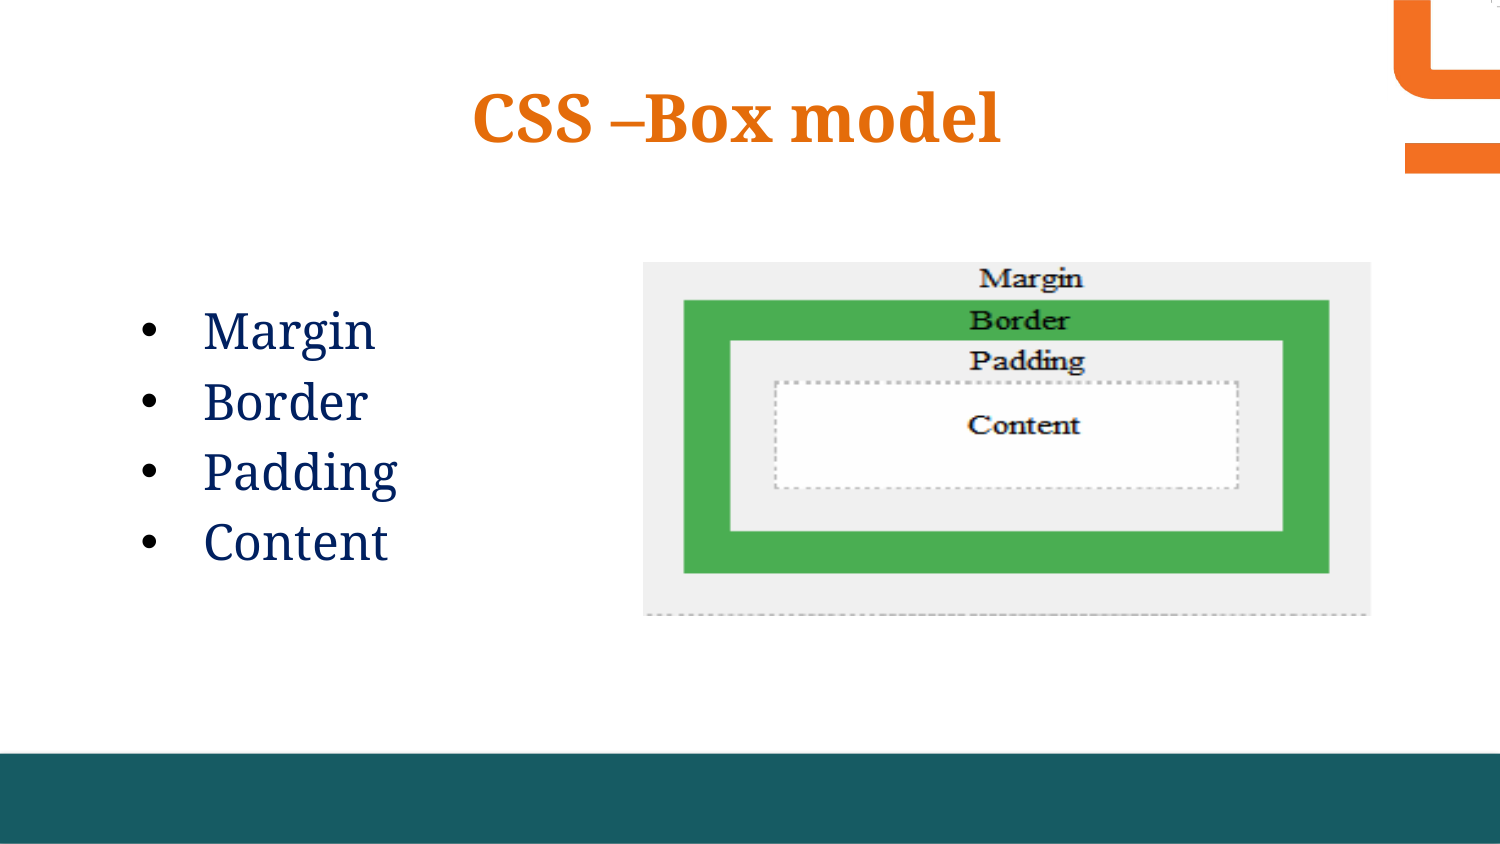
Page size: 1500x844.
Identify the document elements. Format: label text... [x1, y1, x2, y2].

picture [643, 262, 1374, 616]
text_box CSS –Box model [62, 76, 1413, 156]
picture [1405, 143, 1500, 175]
list Margin Border Padding Content [116, 218, 1374, 630]
picture [1387, 0, 1500, 101]
